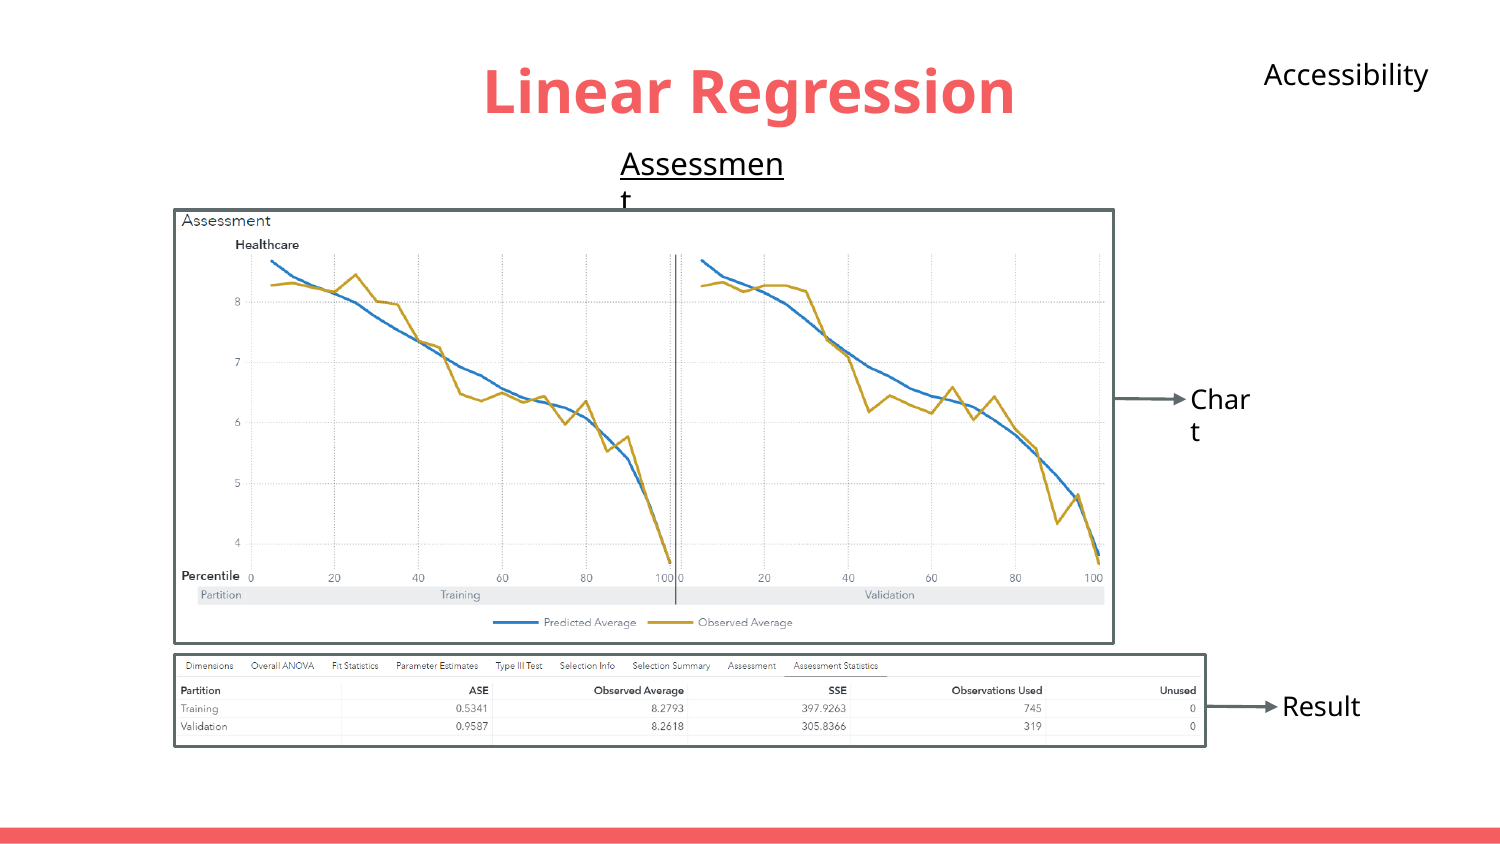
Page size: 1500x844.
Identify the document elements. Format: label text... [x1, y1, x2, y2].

text_box Chart [1175, 366, 1275, 462]
text_box Result [1267, 674, 1485, 738]
title Linear Regression [51, 38, 1449, 141]
picture [175, 211, 1113, 643]
text_box Assessment [605, 129, 806, 208]
picture [175, 655, 1205, 745]
text_box Accessibility [1248, 41, 1449, 107]
